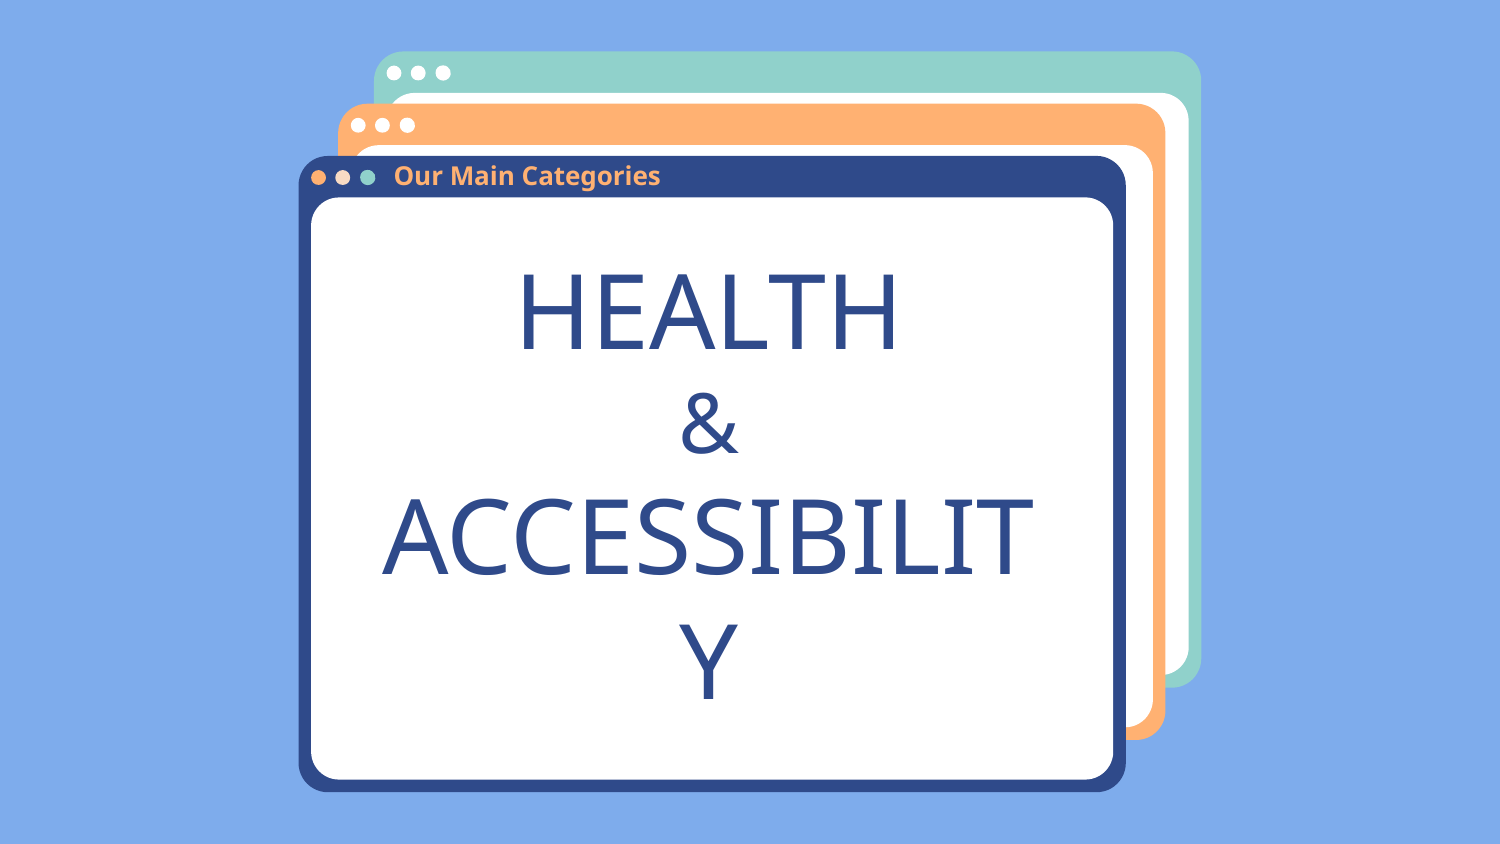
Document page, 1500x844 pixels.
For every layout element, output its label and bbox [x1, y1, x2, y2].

text_box [298, 51, 1202, 793]
